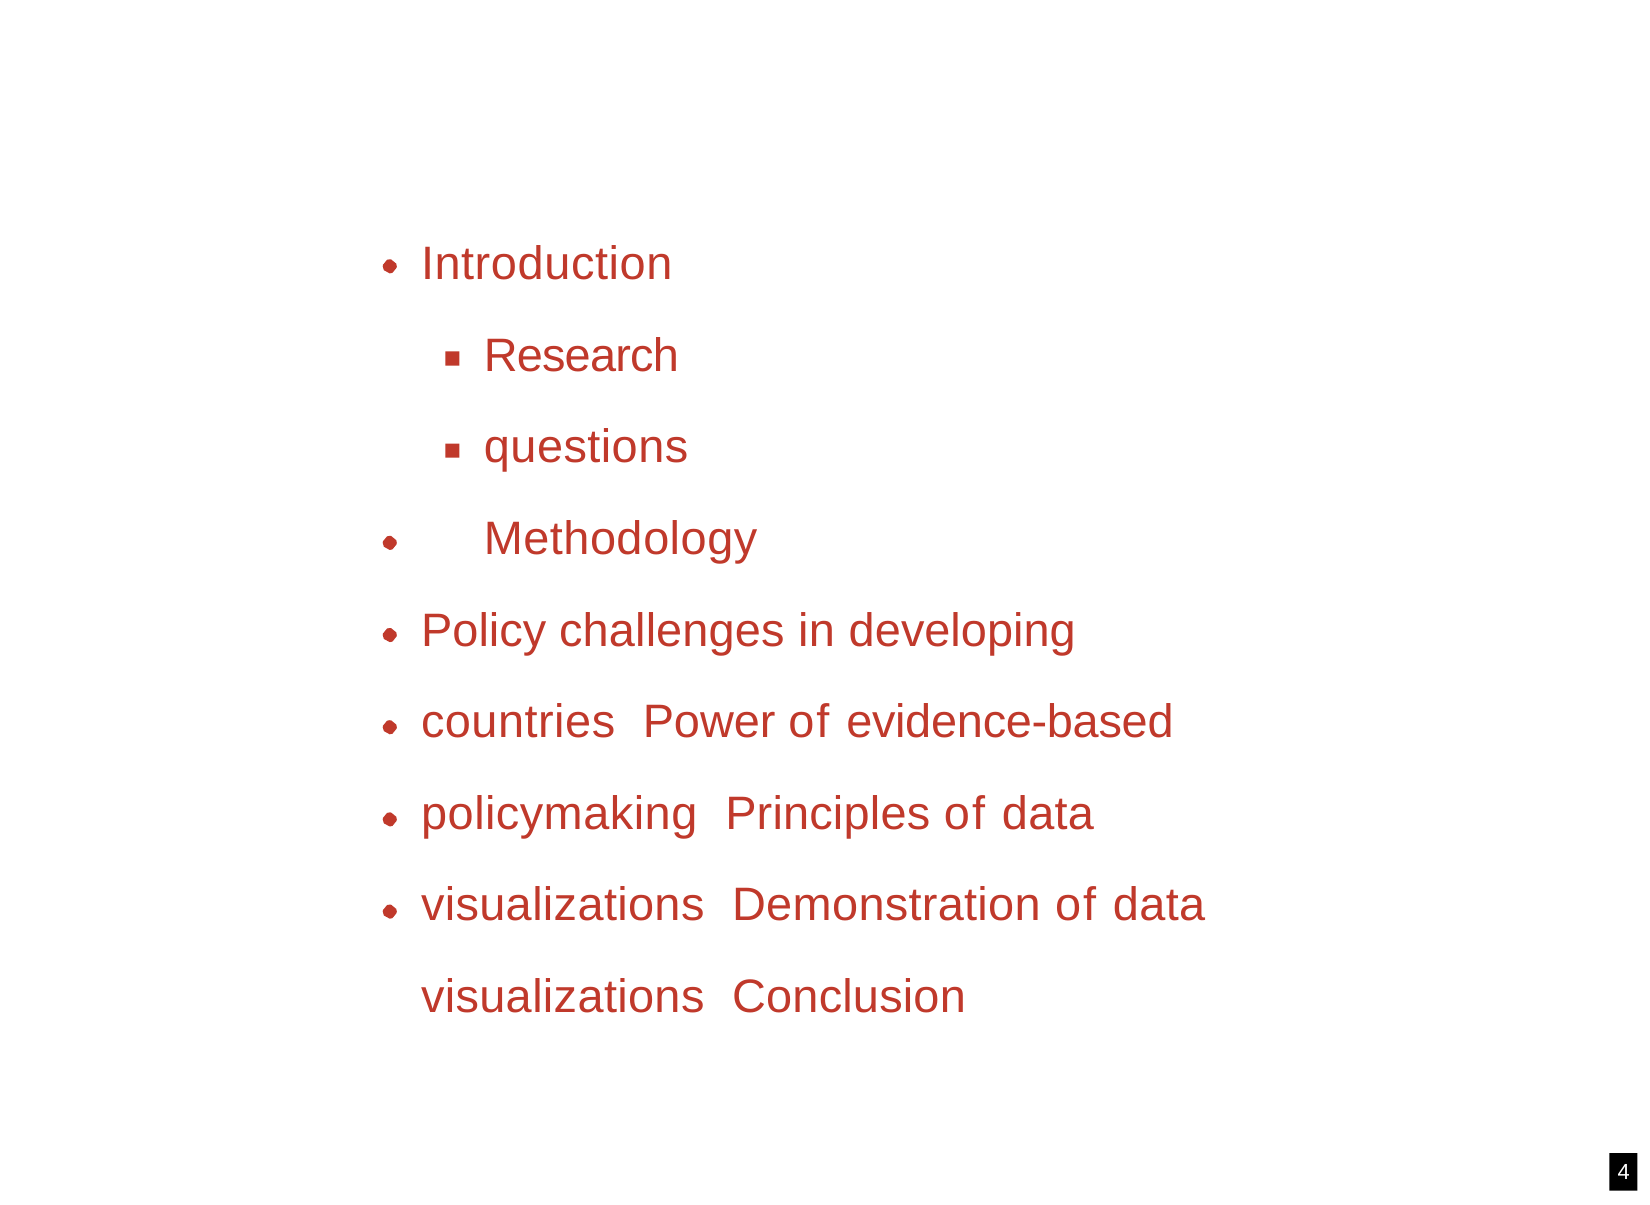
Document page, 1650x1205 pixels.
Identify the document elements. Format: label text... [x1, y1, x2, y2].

text_box [382, 535, 397, 550]
text_box Introduction Research questions Methodology Policy challenges in developing countries Power of evidence-based policymaking Principles of data visualizations Demonstration of data visualizations Conclusion [419, 232, 1278, 1022]
text_box [1609, 1153, 1638, 1191]
text_box [382, 720, 397, 735]
text_box [382, 628, 397, 643]
text_box [382, 812, 397, 827]
text_box [382, 259, 397, 274]
slide_number 8 [1601, 1160, 1634, 1205]
text_box [382, 904, 397, 919]
